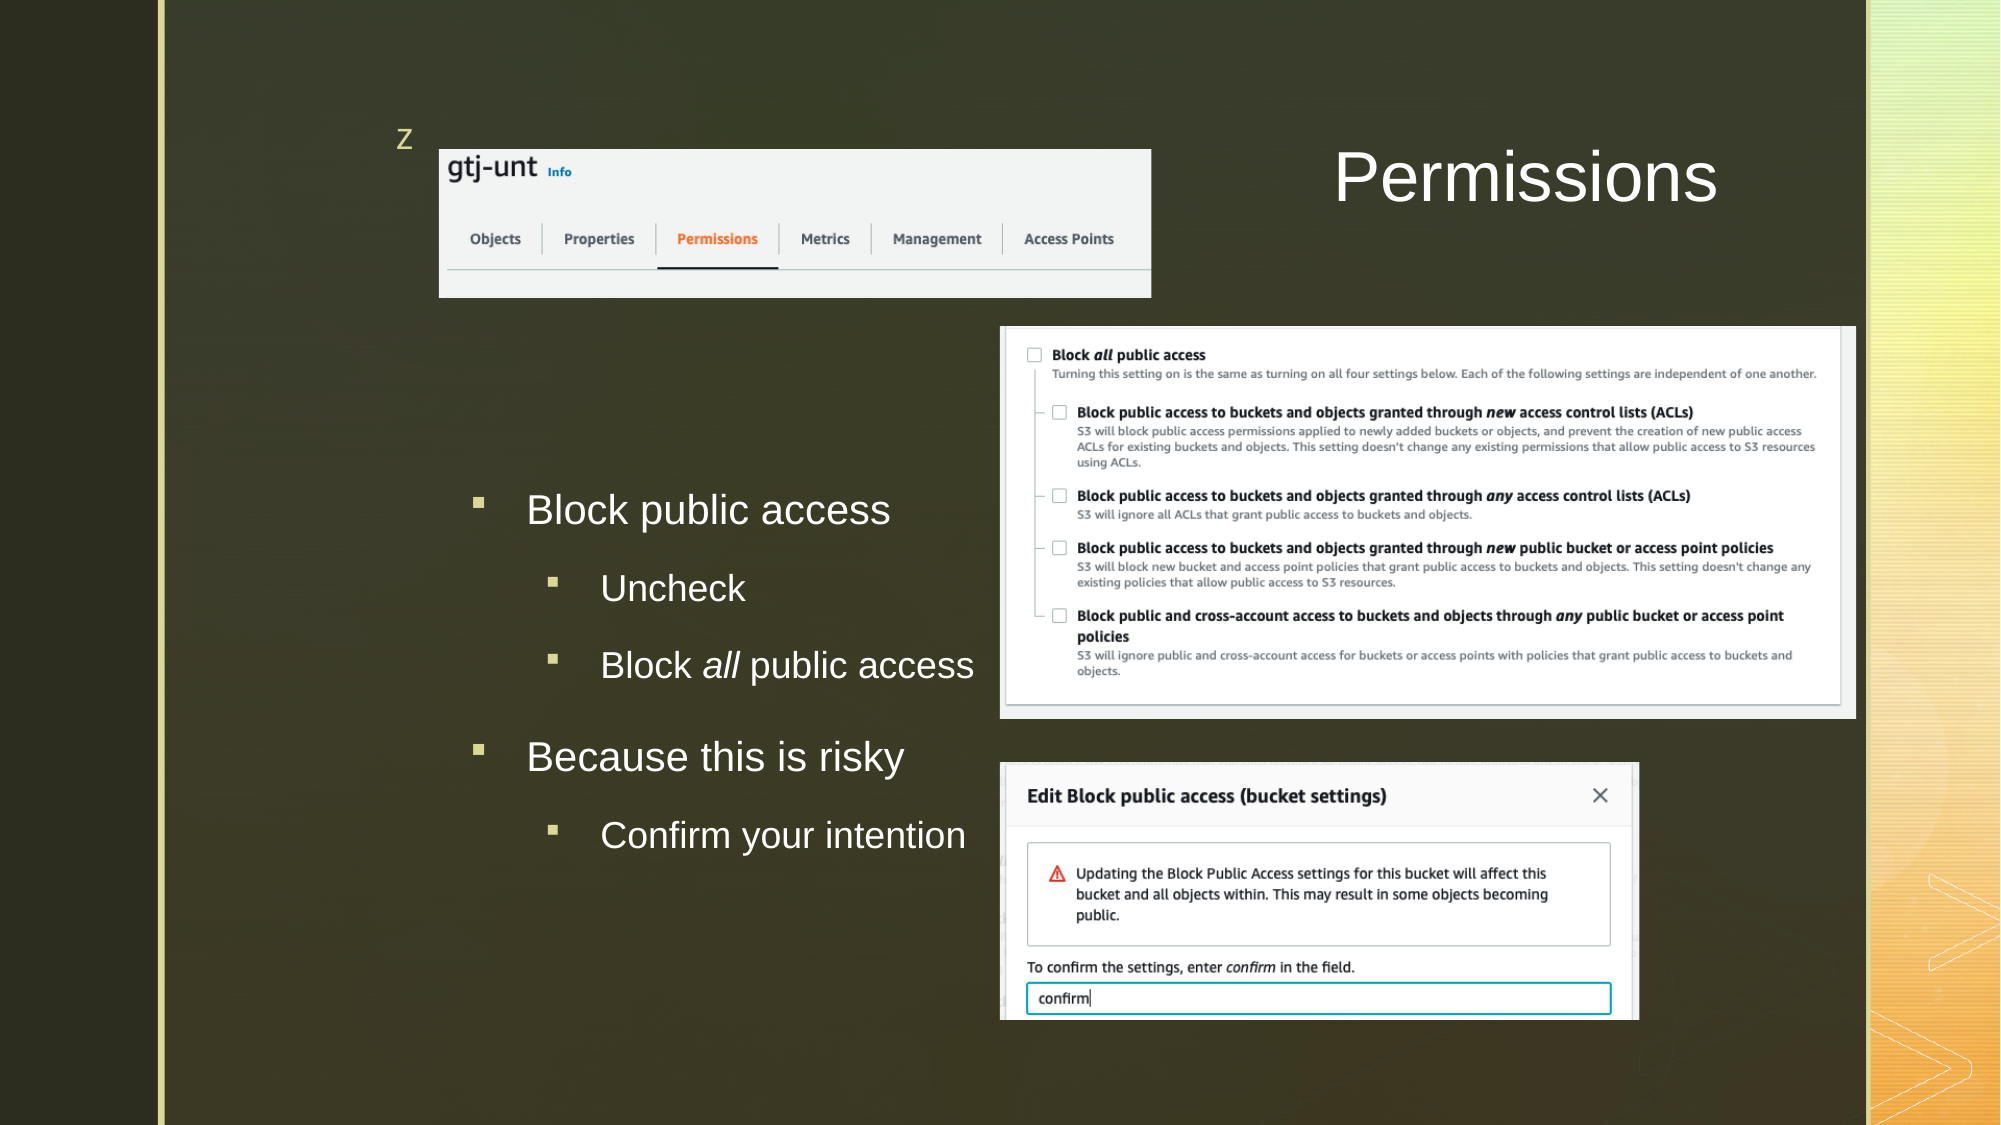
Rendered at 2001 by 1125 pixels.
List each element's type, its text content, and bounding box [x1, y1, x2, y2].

picture [999, 762, 1640, 1020]
title Permissions [428, 132, 1734, 310]
picture [438, 148, 1152, 298]
picture [999, 325, 1857, 719]
list Block public access Uncheck Block all public access Because this is risky Confirm your intention [454, 336, 1734, 993]
picture [1871, 0, 2001, 1125]
